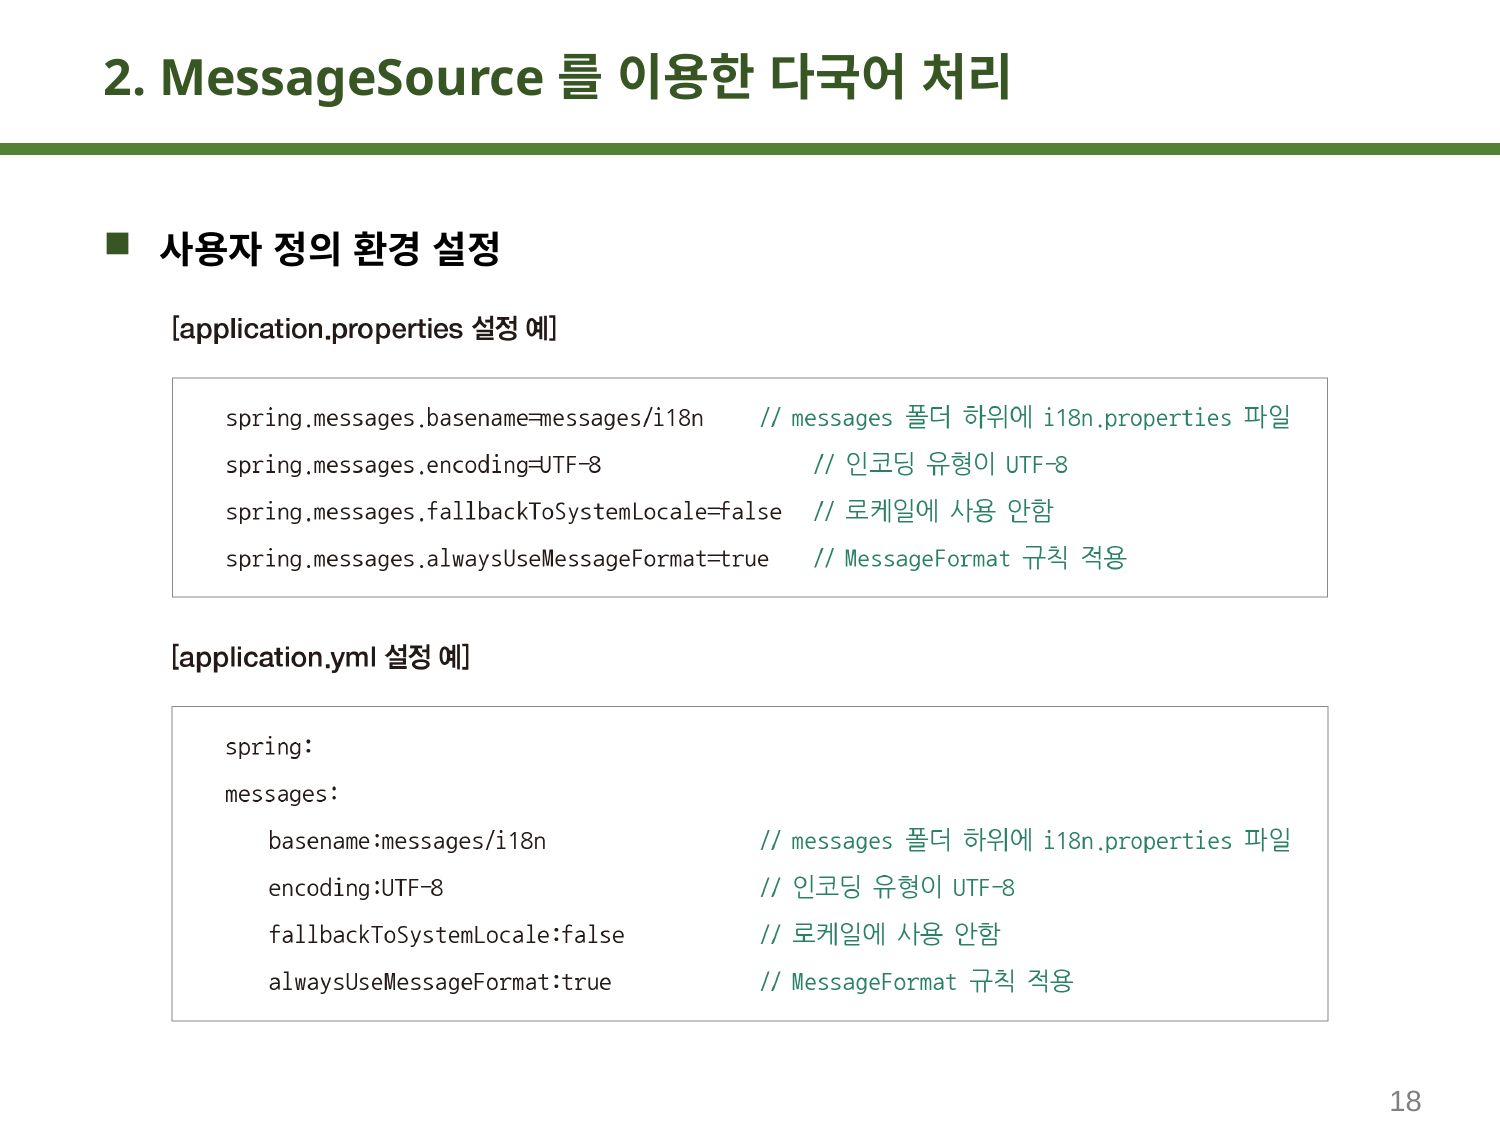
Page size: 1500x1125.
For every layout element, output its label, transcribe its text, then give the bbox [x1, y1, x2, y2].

title 2. MessageSource를 이용한 다국어 처리 [88, 30, 1211, 121]
list 사용자 정의 환경 설정 [88, 196, 1436, 1083]
picture [169, 638, 1331, 1024]
picture [169, 309, 1331, 602]
